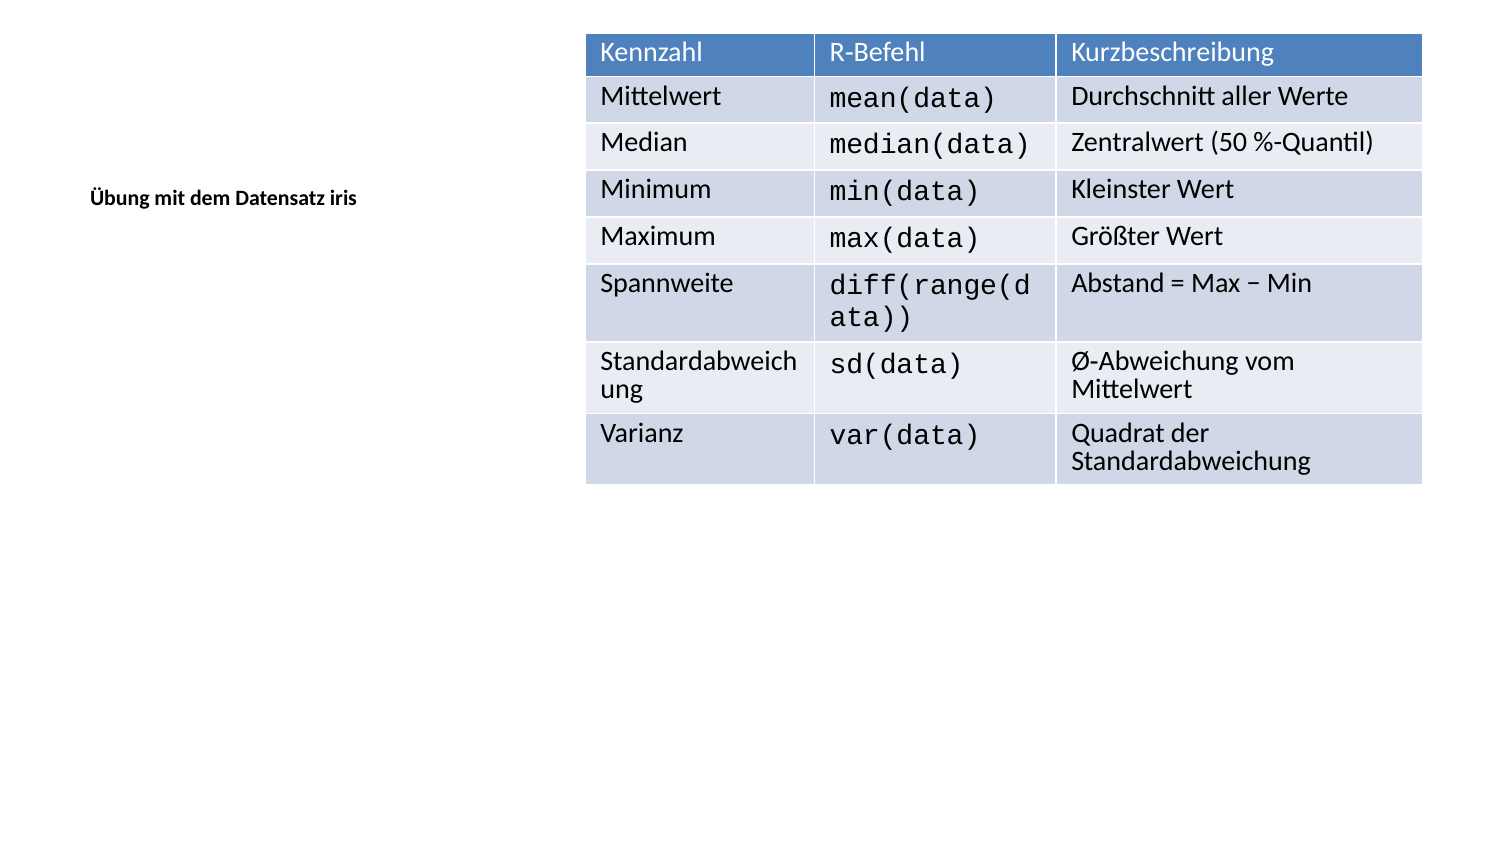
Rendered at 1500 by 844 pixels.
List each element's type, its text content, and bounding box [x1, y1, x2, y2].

table_cell mean(data) [815, 77, 1055, 122]
table_cell Minimum [586, 171, 814, 216]
table_cell Abstand = Max − Min [1057, 265, 1422, 341]
list Übung mit dem Datensatz iris [75, 176, 569, 754]
table_cell median(data) [815, 124, 1055, 169]
table_cell Varianz [586, 414, 814, 484]
table_cell Spannweite [586, 265, 814, 341]
table_cell var(data) [815, 414, 1055, 484]
table_cell Kleinster Wert [1057, 171, 1422, 216]
table_cell Zentralwert (50 %-Quantil) [1057, 124, 1422, 169]
table_cell max(data) [815, 218, 1055, 263]
table_cell Durchschnitt aller Werte [1057, 77, 1422, 122]
table_header R‑Befehl [815, 34, 1055, 76]
table_header Kennzahl [586, 34, 814, 76]
table_cell diff(range(data)) [815, 265, 1055, 341]
table_cell Median [586, 124, 814, 169]
table_cell Größter Wert [1057, 218, 1422, 263]
table_cell Quadrat der Standardabweichung [1057, 414, 1422, 484]
table_cell Maximum [586, 218, 814, 263]
table_cell min(data) [815, 171, 1055, 216]
table_cell sd(data) [815, 343, 1055, 413]
table_header Kurzbeschreibung [1057, 34, 1422, 76]
table_cell Mittelwert [586, 77, 814, 122]
table_cell Ø‑Abweichung vom Mittelwert [1057, 343, 1422, 413]
table_cell Standardabweichung [586, 343, 814, 413]
